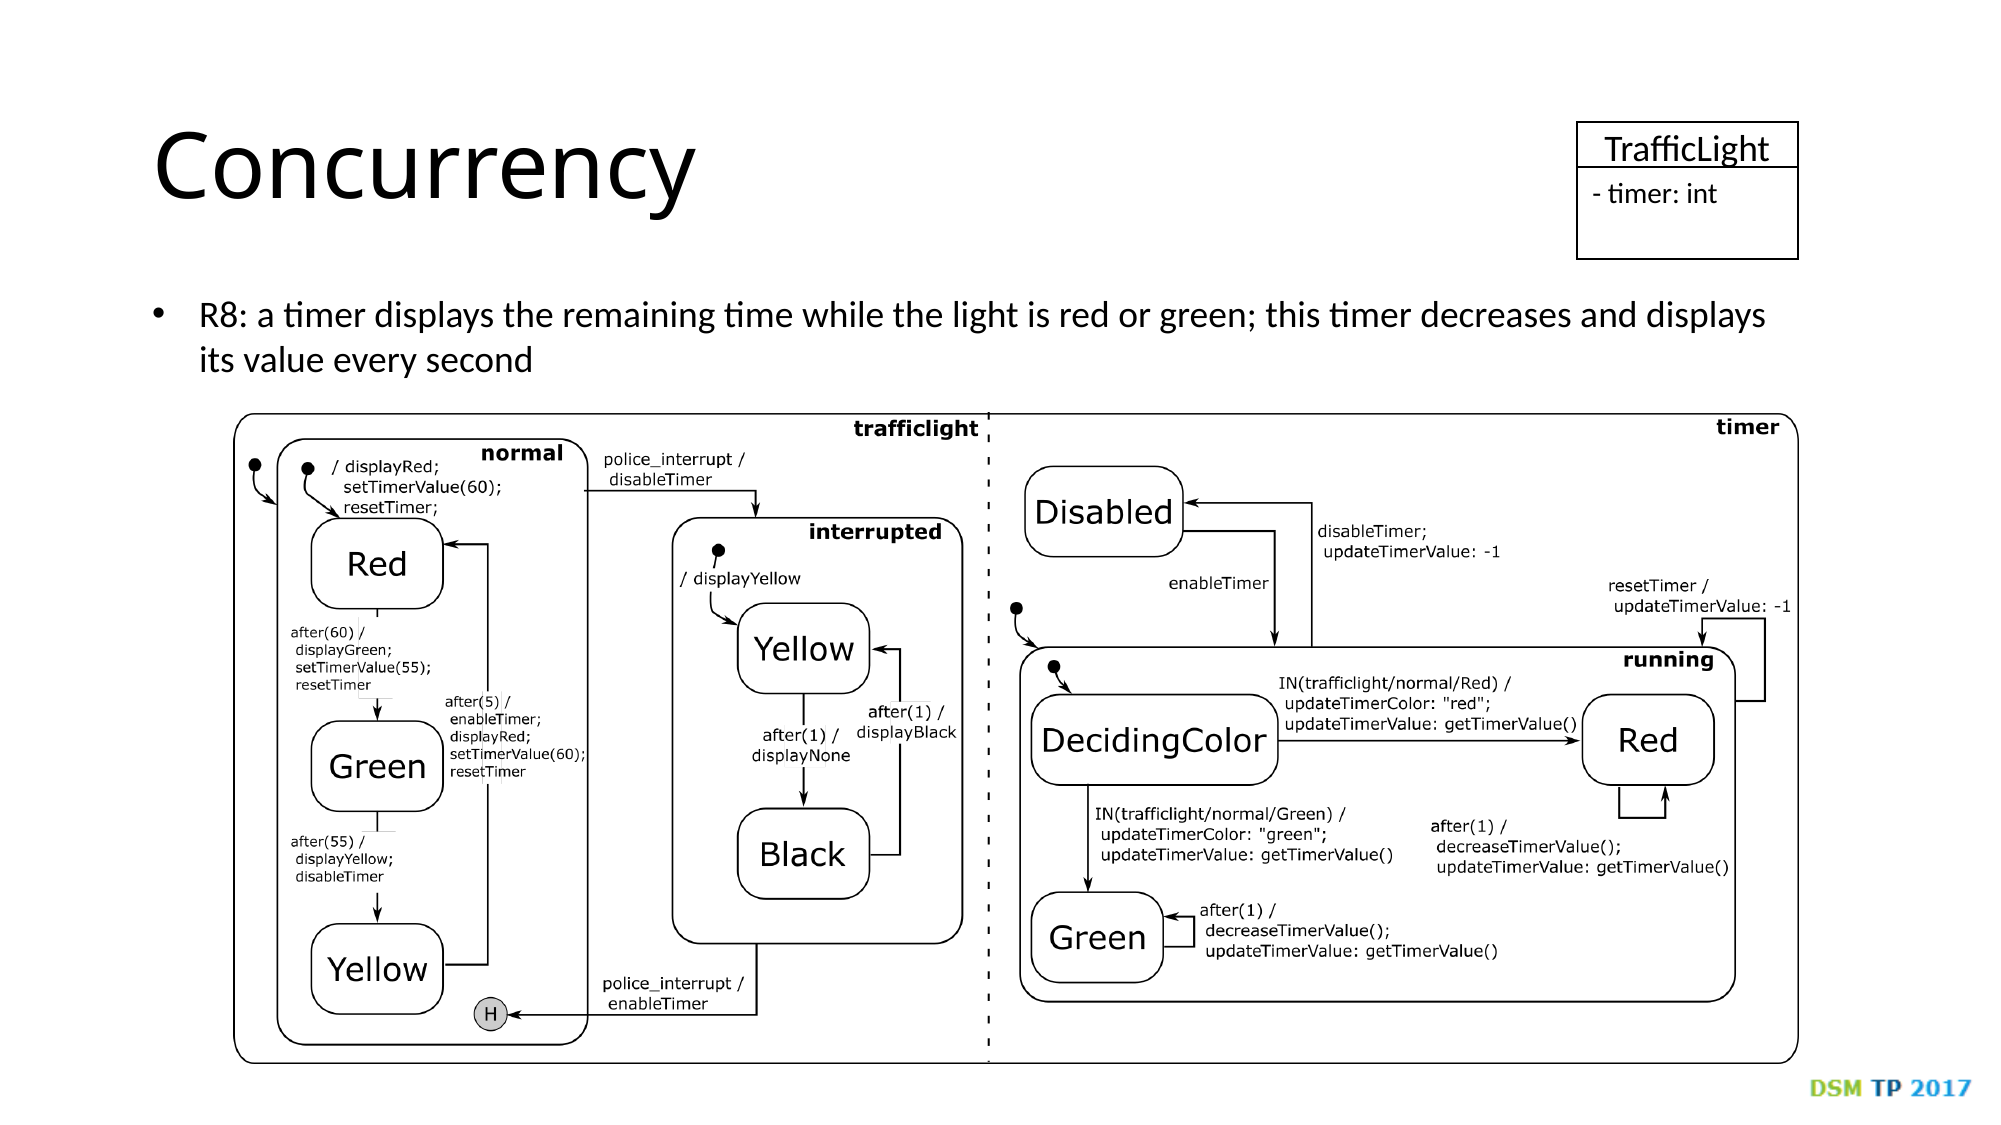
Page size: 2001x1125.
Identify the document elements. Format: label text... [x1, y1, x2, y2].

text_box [1576, 116, 1799, 259]
text_box R8: a timer displays the remaining time while the light is red or green; this timer decreases and displays its value every second [137, 282, 1799, 388]
title Concurrency [137, 59, 1863, 278]
picture [233, 412, 1799, 1065]
picture [1805, 1072, 1976, 1103]
